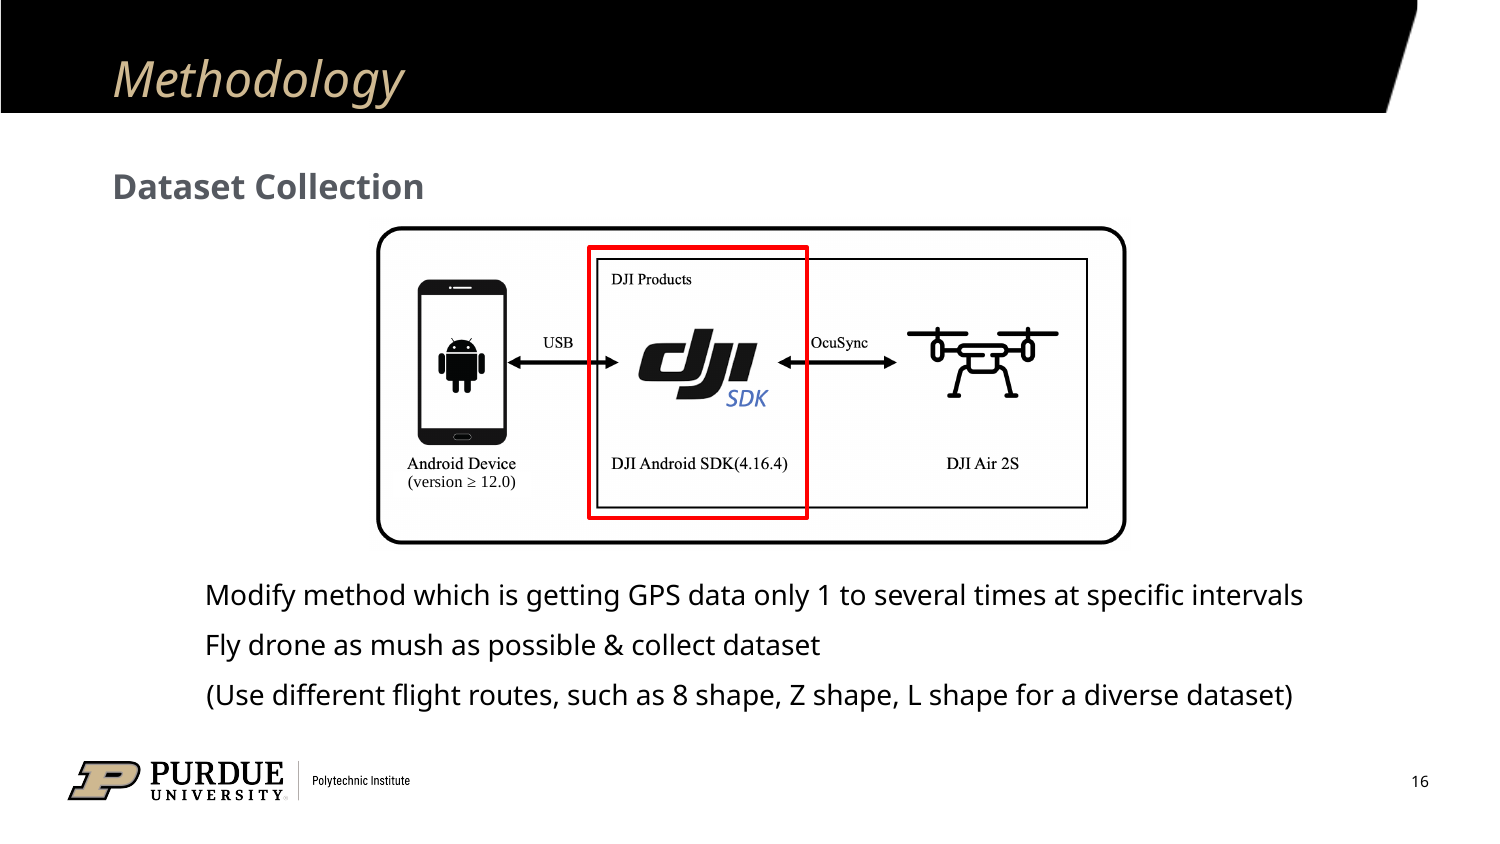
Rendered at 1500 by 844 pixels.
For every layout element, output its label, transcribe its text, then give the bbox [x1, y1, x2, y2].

title Methodology [109, 51, 1393, 112]
picture [368, 217, 1131, 551]
slide_number 16 [1390, 760, 1451, 806]
list Modify method which is getting GPS data only 1 to several times at specific intervals Fly drone as mush as possible & collect dataset (Use different flight routes, such as 8 shape, Z shape, L shape for a diverse dataset) [148, 560, 1391, 723]
subtitle Dataset Collection [112, 165, 1391, 208]
picture [67, 759, 478, 803]
